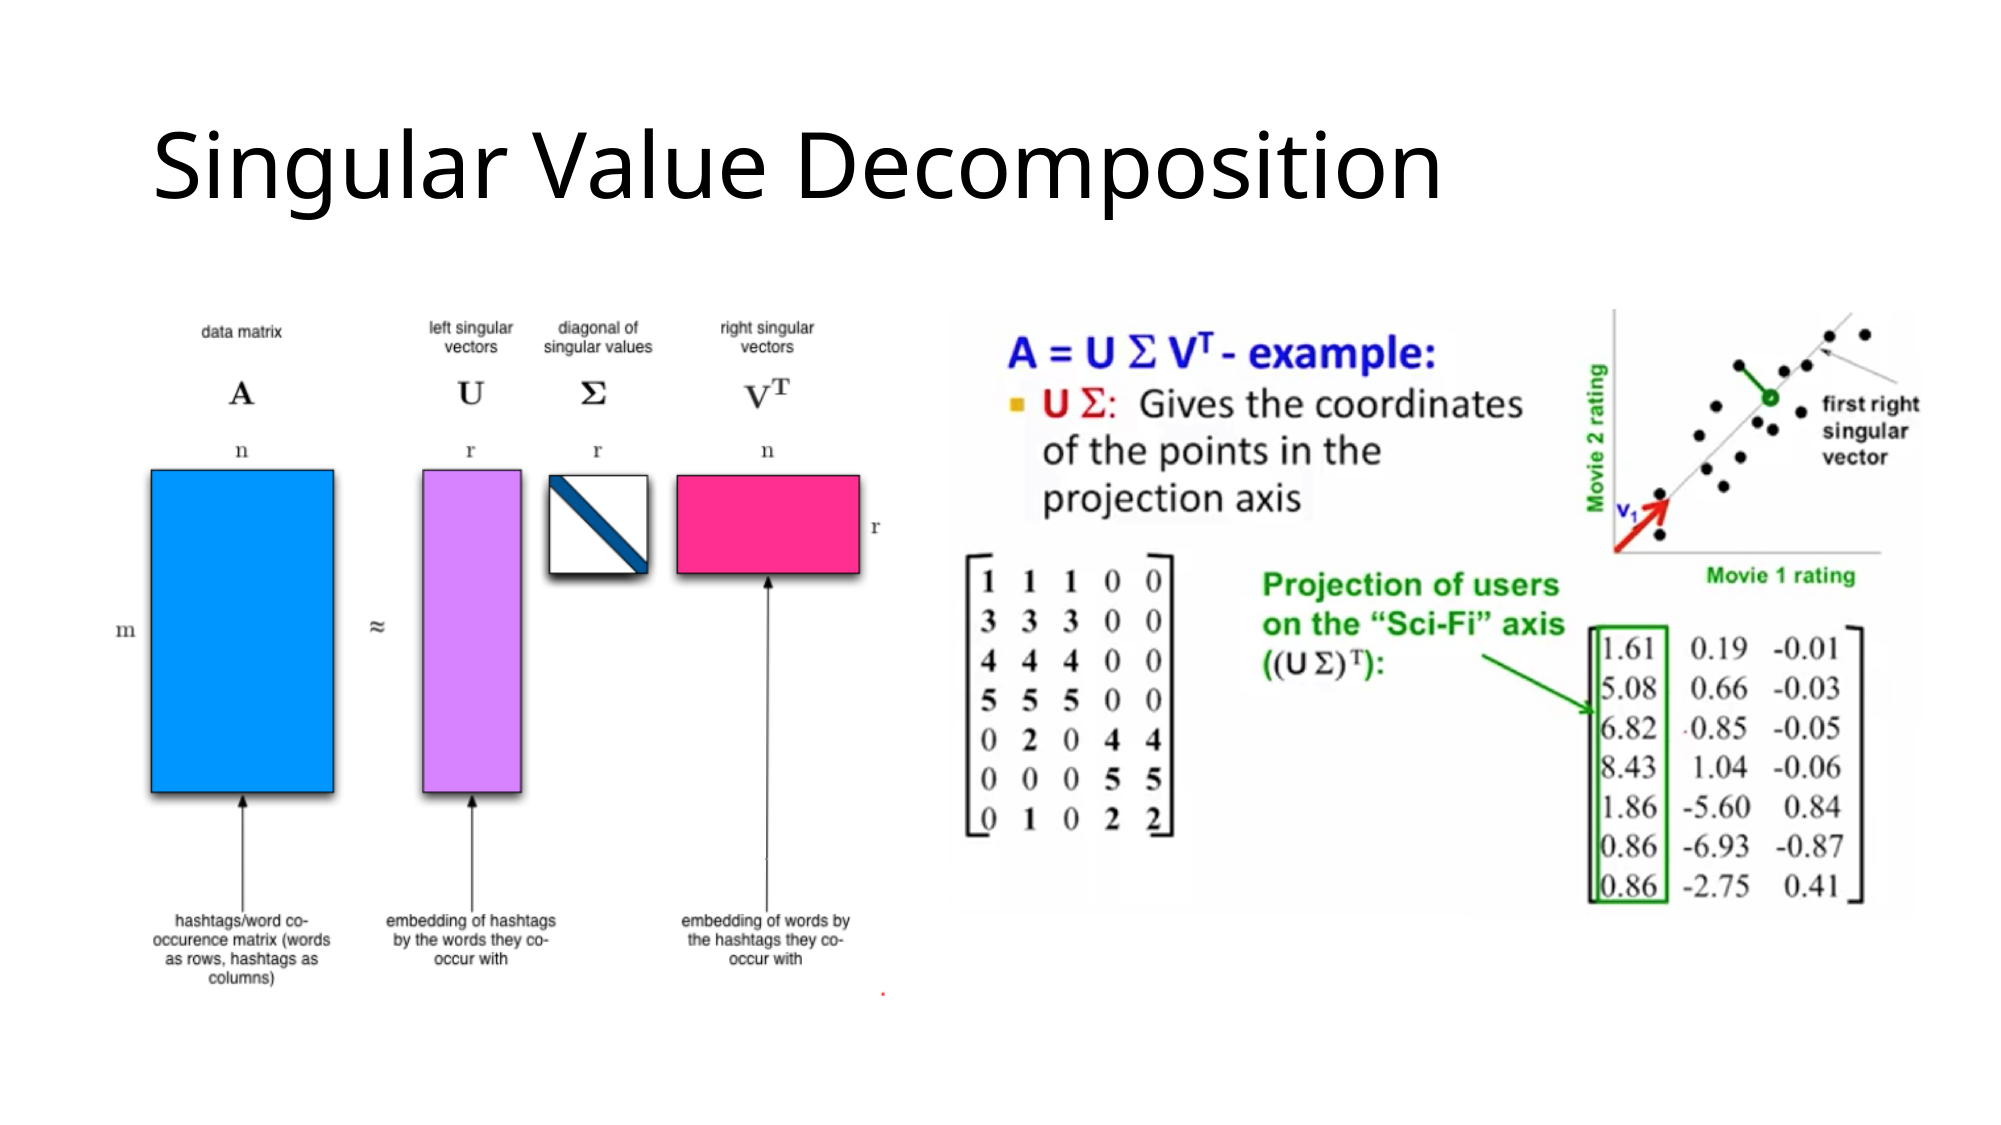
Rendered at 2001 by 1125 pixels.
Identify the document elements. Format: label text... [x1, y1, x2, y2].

title Singular Value Decomposition [137, 59, 1863, 278]
picture [106, 309, 885, 996]
picture [949, 309, 1935, 924]
